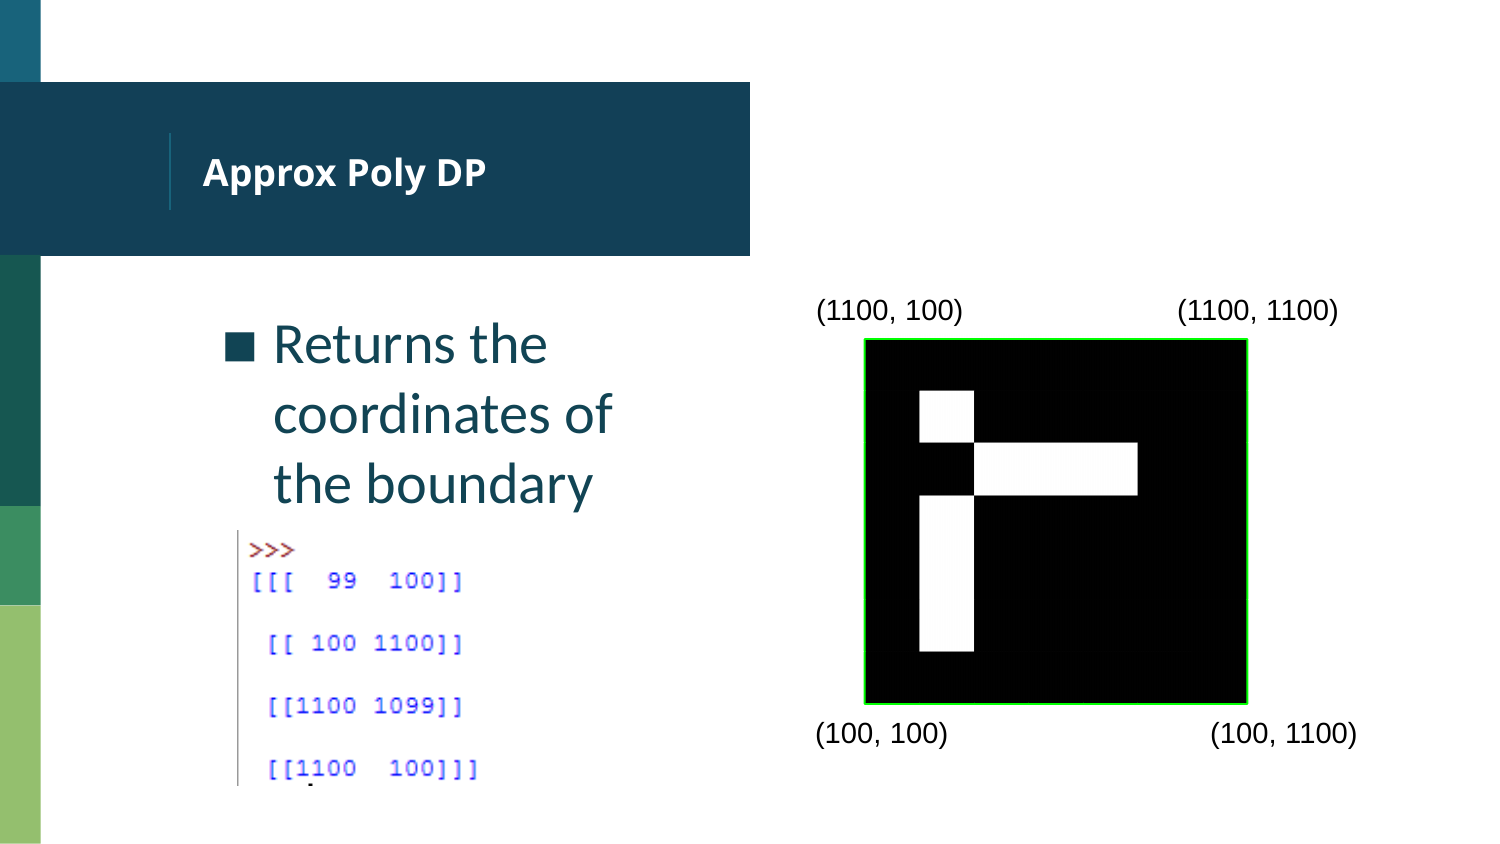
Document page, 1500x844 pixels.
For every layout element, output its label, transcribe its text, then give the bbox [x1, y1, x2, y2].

title Approx Poly DP [187, 87, 715, 256]
text_box (100, 100) [800, 707, 964, 792]
picture [862, 334, 1251, 707]
text_box (1100, 1100) [1162, 283, 1354, 369]
picture [237, 530, 522, 786]
list Returns the coordinates of the boundary points. [187, 289, 675, 808]
text_box (100, 1100) [1195, 707, 1373, 792]
text_box (1100, 100) [801, 283, 979, 334]
